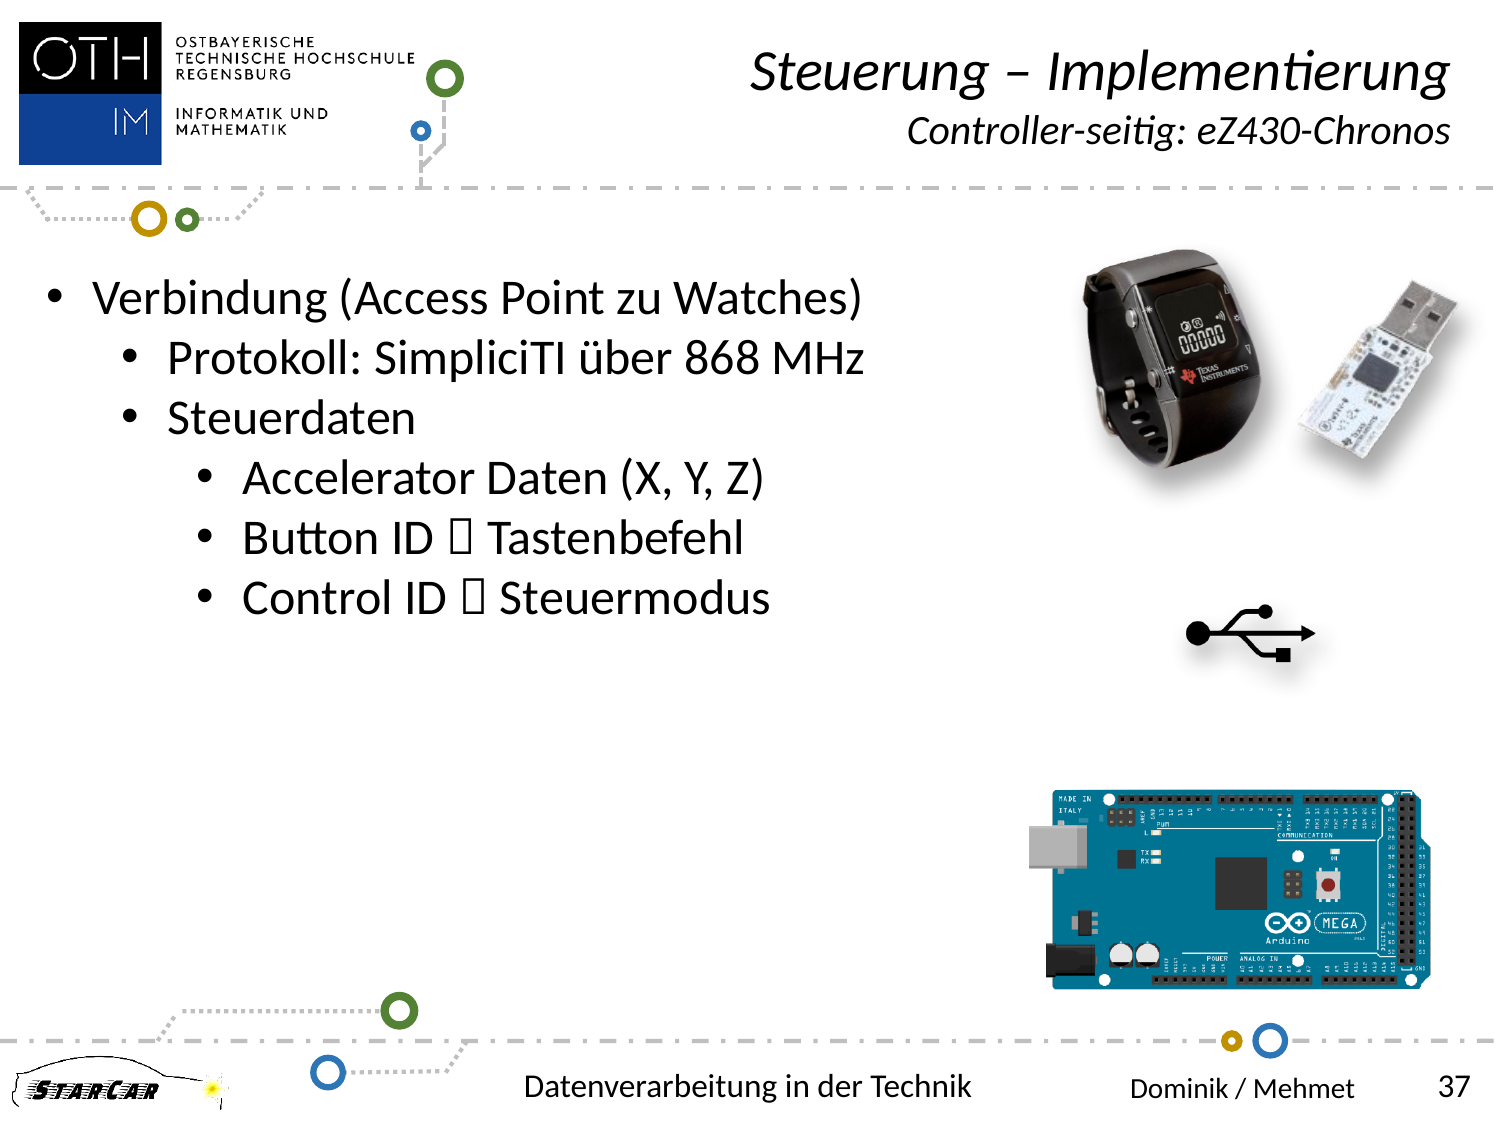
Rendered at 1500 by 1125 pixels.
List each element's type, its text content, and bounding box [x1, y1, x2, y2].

picture [19, 22, 428, 165]
picture [1025, 782, 1434, 992]
text_box Dominik / Mehmet [1115, 1062, 1416, 1113]
list Steuerung – Implementierung Controller-seitig: eZ430-Chronos [478, 21, 1452, 164]
footer Datenverarbeitung in der Technik [0, 1042, 1497, 1125]
list Verbindung (Access Point zu Watches) Protokoll: SimpliciTI über 868 MHz Steuerdaten Accelerator Daten (X, Y, Z) Button ID  Tastenbefehl Control ID  Steuermodus [46, 264, 1452, 992]
picture [417, 127, 424, 134]
picture [1182, 600, 1319, 666]
picture [1027, 219, 1464, 495]
